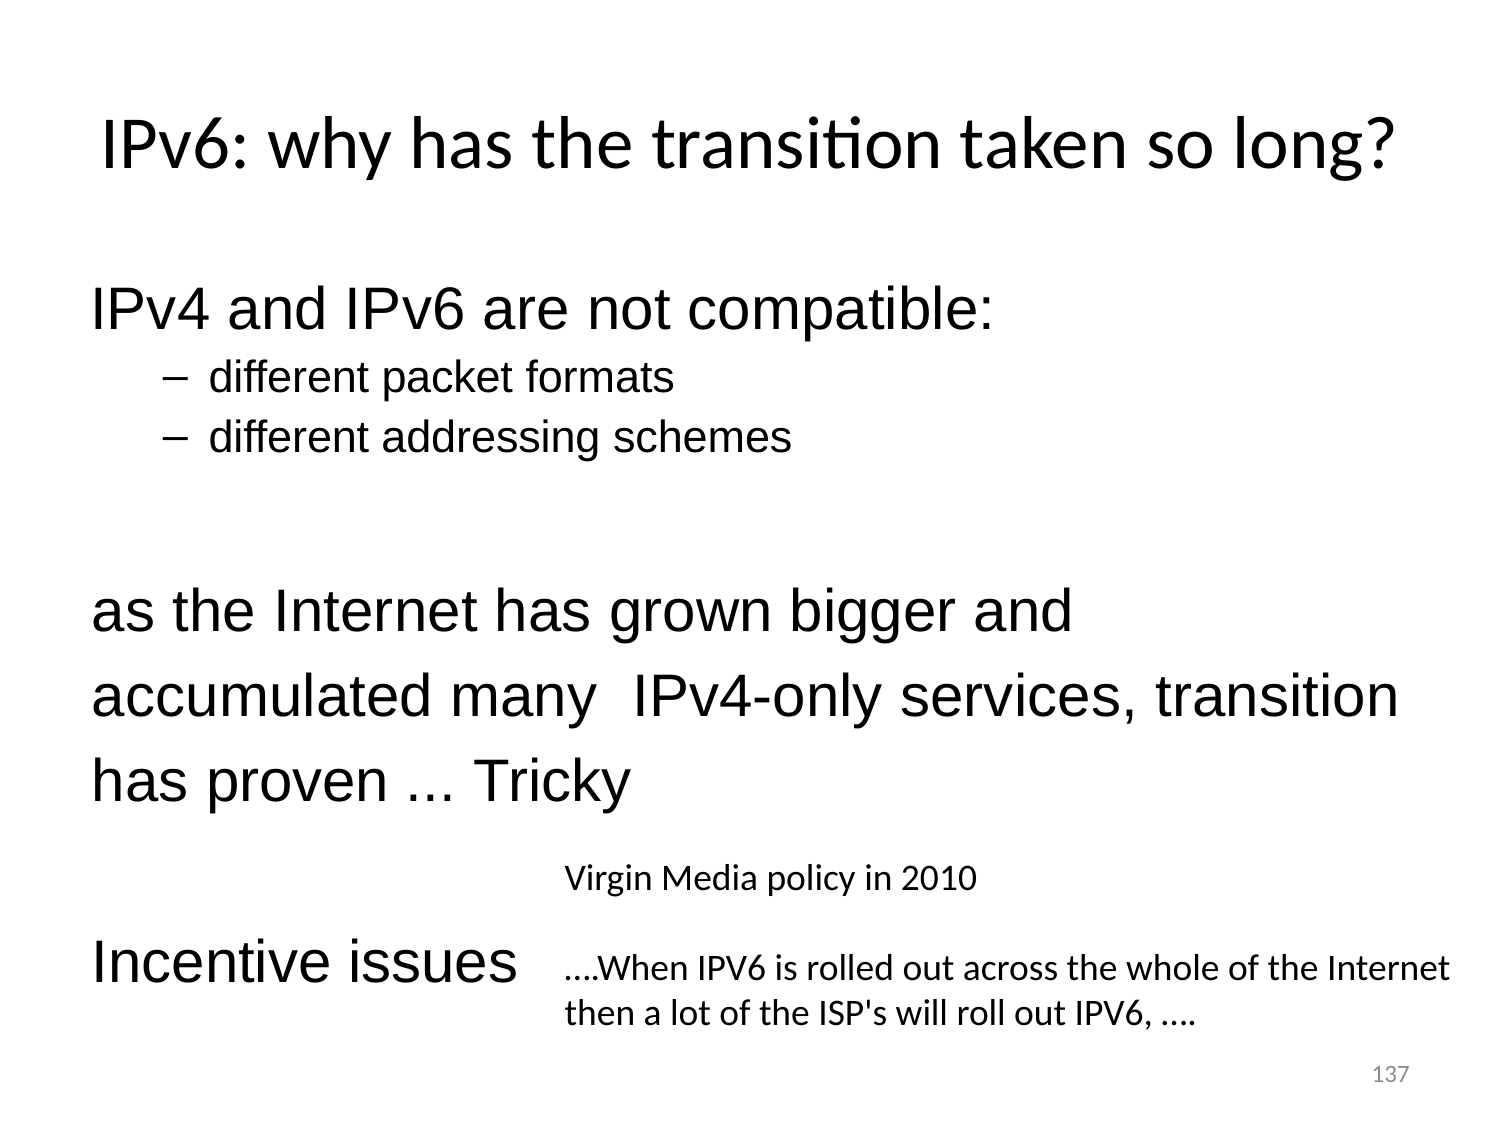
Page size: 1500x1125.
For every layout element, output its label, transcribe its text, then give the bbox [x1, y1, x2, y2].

list IPv4 and IPv6 are not compatible: different packet formats different addressing schemes as the Internet has grown bigger and accumulated many IPv4-only services, transition has proven ... Tricky Incentive issues [75, 262, 1425, 1005]
slide_number 137 [1074, 1042, 1425, 1103]
text_box Virgin Media policy in 2010 ….When IPV6 is rolled out across the whole of the Internet then a lot of the ISP's will roll out IPV6, …. [549, 845, 1500, 1041]
title IPv6: why has the transition taken so long? [75, 45, 1425, 233]
